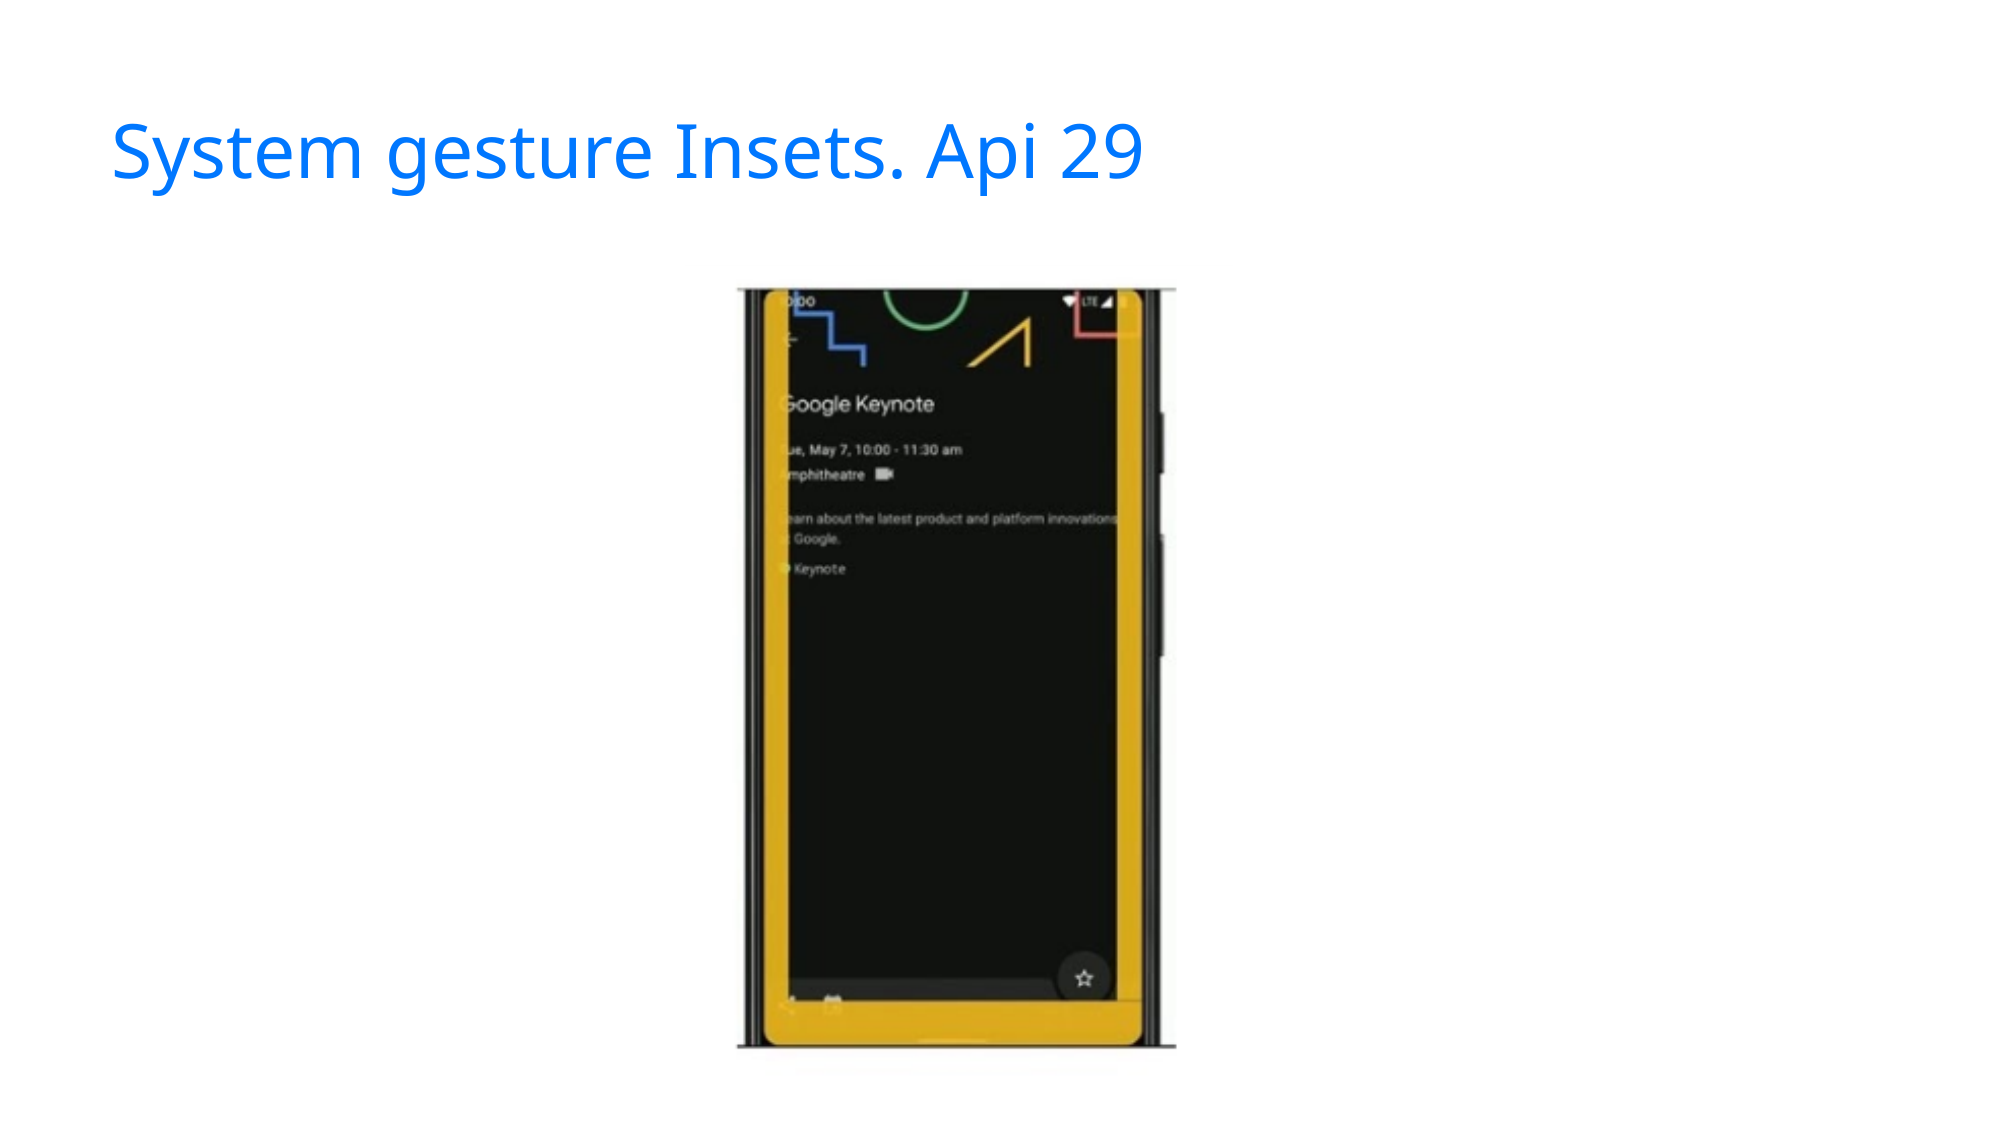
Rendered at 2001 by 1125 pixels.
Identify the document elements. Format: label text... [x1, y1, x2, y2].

picture [685, 264, 1233, 1098]
title System gesture Insets. Api 29 [111, 113, 1487, 291]
